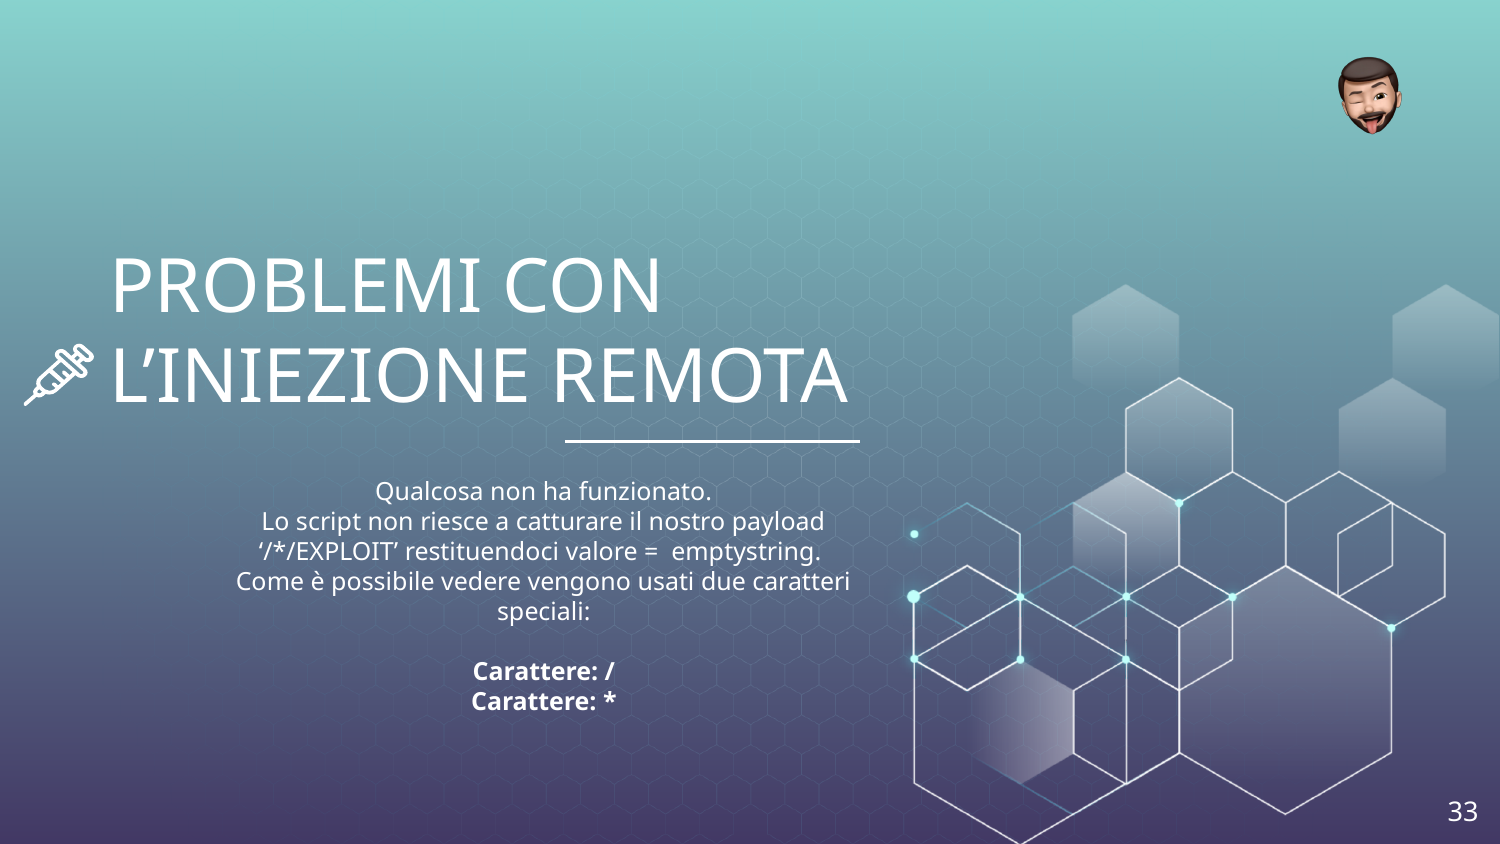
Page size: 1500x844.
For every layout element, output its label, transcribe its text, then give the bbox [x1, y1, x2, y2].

picture [102, 0, 1498, 844]
picture [102, 433, 875, 844]
title PROBLEMI CON L’INIEZIONE REMOTA [94, 317, 1083, 433]
slide_number ‹#› [1403, 779, 1494, 844]
subtitle Qualcosa non ha funzionato. Lo script non riesce a catturare il nostro payload ‘/*/EXPLOIT’ restituendoci valore = emptystring. Come è possibile vedere vengono usati due caratteri speciali: Carattere: / Carattere: * [202, 460, 886, 830]
text_box [23, 343, 94, 407]
